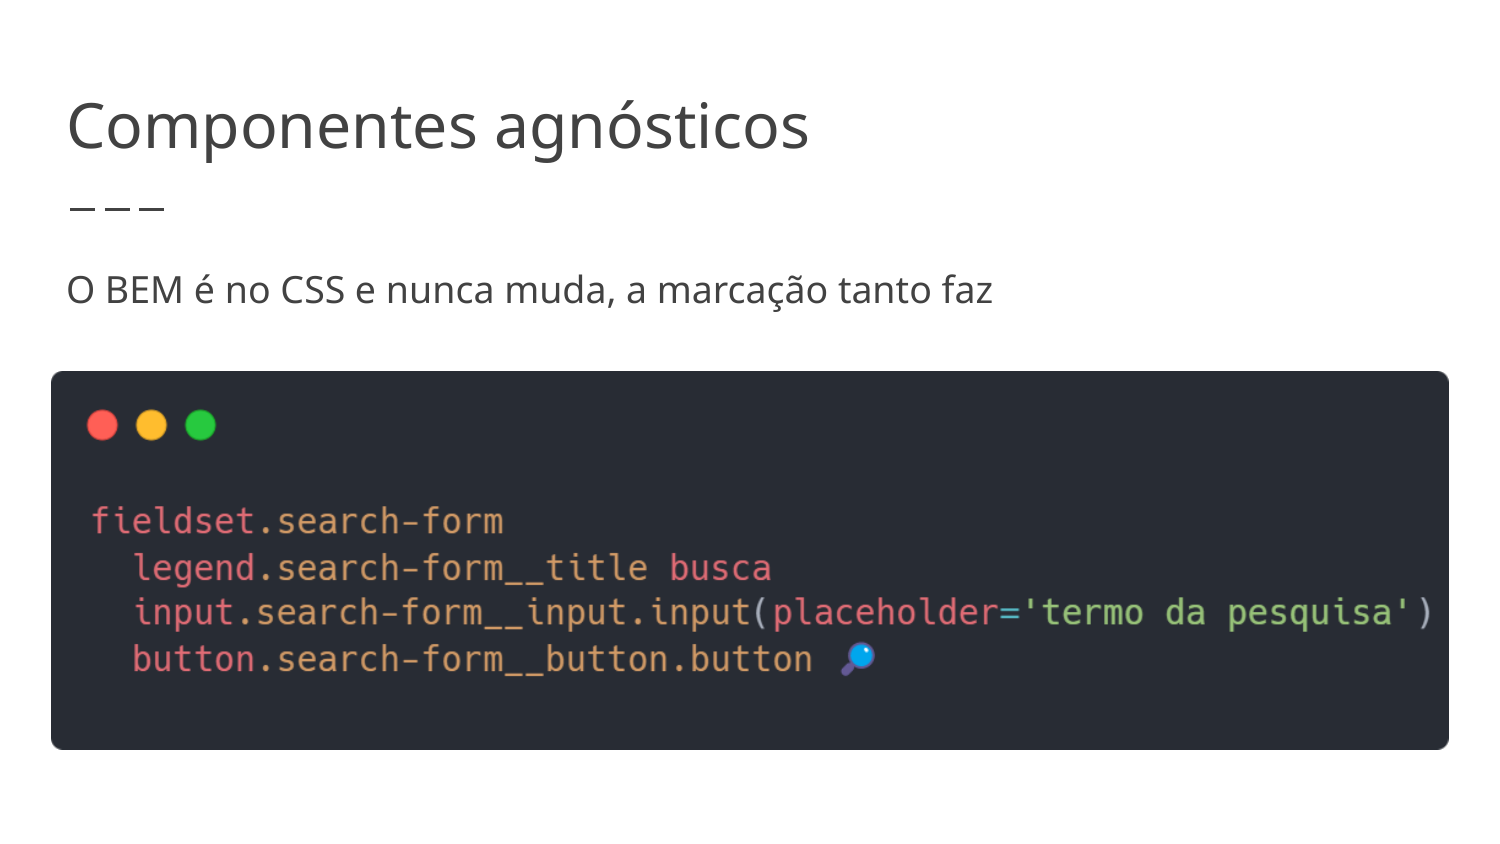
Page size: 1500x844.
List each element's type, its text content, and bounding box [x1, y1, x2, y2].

list O BEM é no CSS e nunca muda, a marcação tanto faz [51, 240, 1449, 371]
title Componentes agnósticos [51, 61, 1449, 182]
picture [50, 371, 1450, 750]
